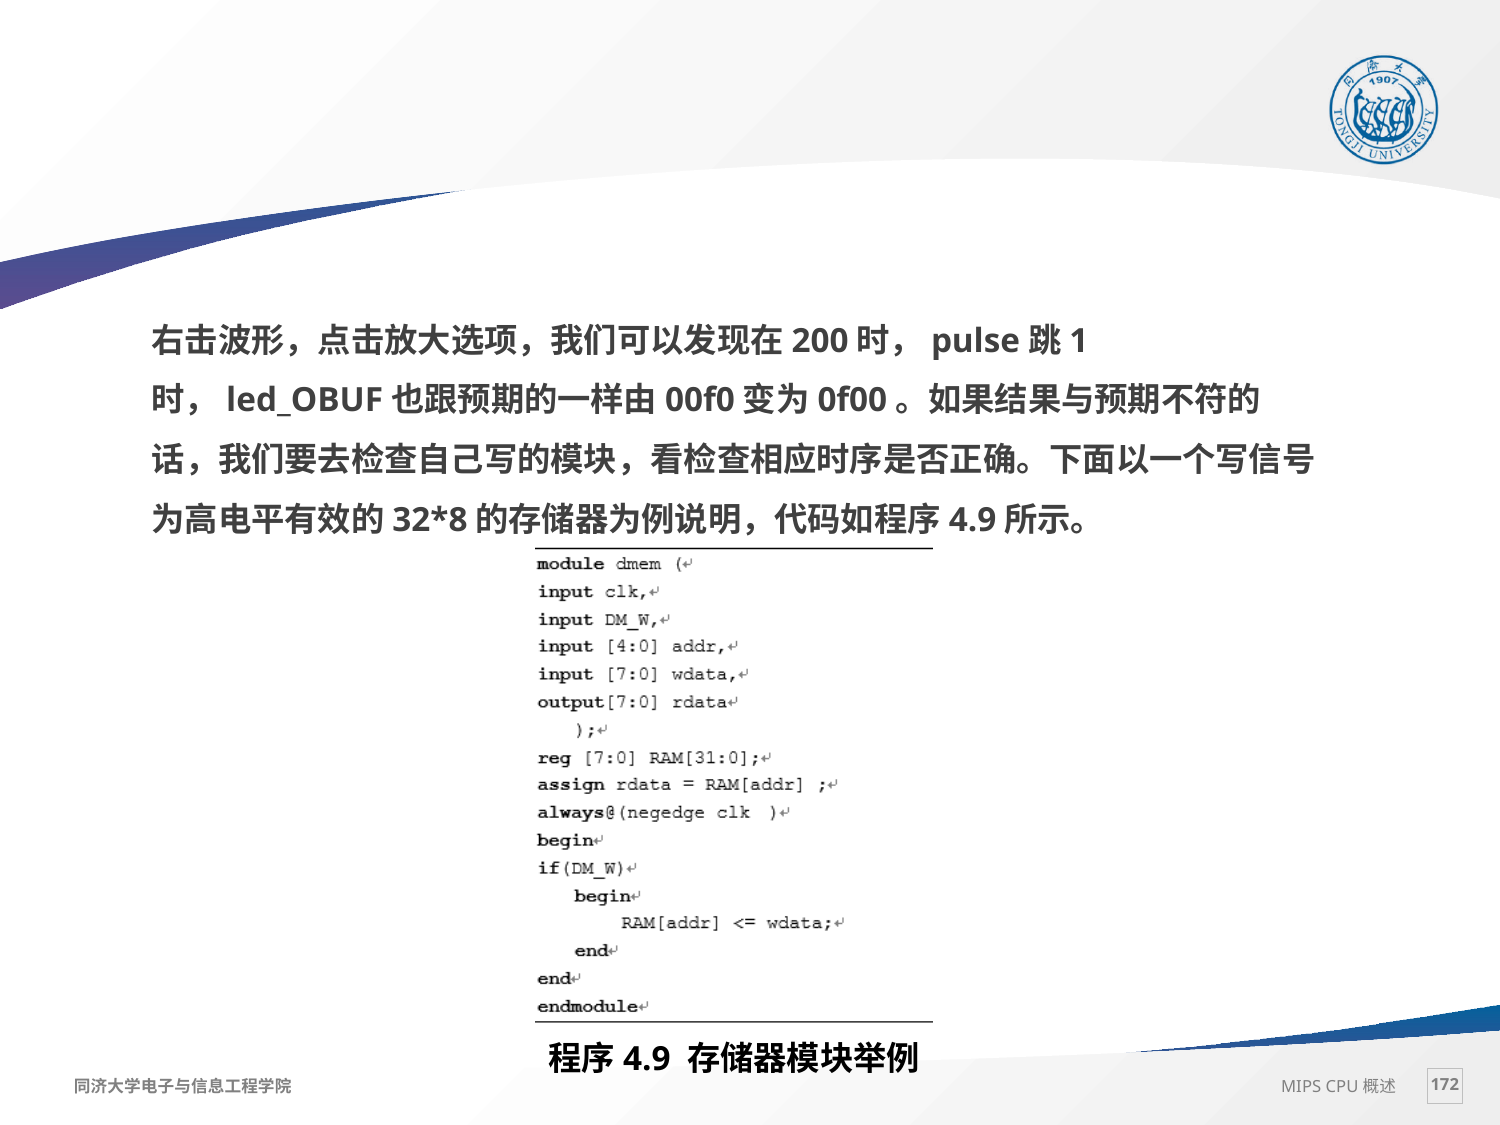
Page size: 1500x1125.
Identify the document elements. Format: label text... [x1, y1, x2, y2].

picture [535, 543, 934, 1028]
text_box 右击波形，点击放大选项，我们可以发现在200时，pulse跳1时，led_OBUF也跟预期的一样由00f0变为0f00。如果结果与预期不符的话，我们要去检查自己写的模块，看检查相应时序是否正确。下面以一个写信号为高电平有效的32*8的存储器为例说明，代码如程序4.9所示。 [140, 291, 1329, 546]
text_box 程序4.9 存储器模块举例 [533, 1033, 935, 1085]
picture [1319, 40, 1462, 184]
